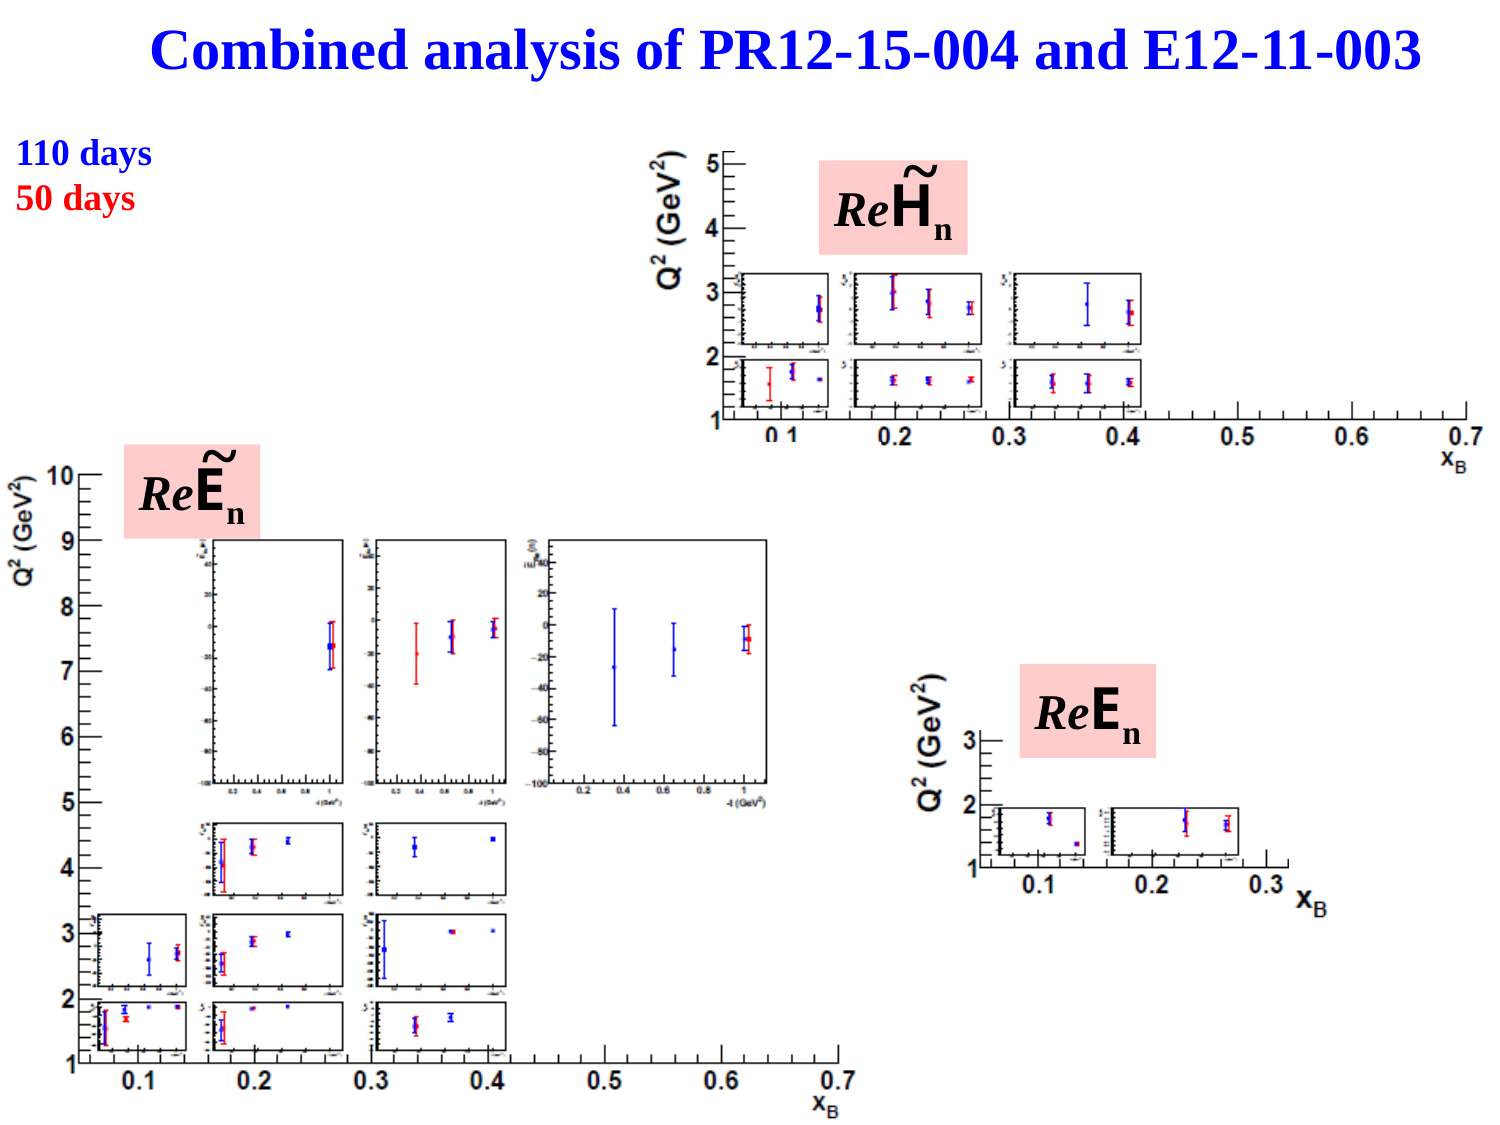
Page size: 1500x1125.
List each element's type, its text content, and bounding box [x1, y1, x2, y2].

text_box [119, 404, 265, 531]
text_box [646, 0, 1500, 480]
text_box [819, 119, 968, 247]
text_box 110 days 50 days [0, 120, 168, 226]
picture [905, 665, 957, 822]
picture [645, 143, 697, 299]
picture [0, 442, 881, 1125]
text_box Combined analysis of PR12-15-004 and E12-11-003 [134, 3, 641, 89]
picture [1287, 882, 1336, 928]
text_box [901, 488, 1500, 930]
